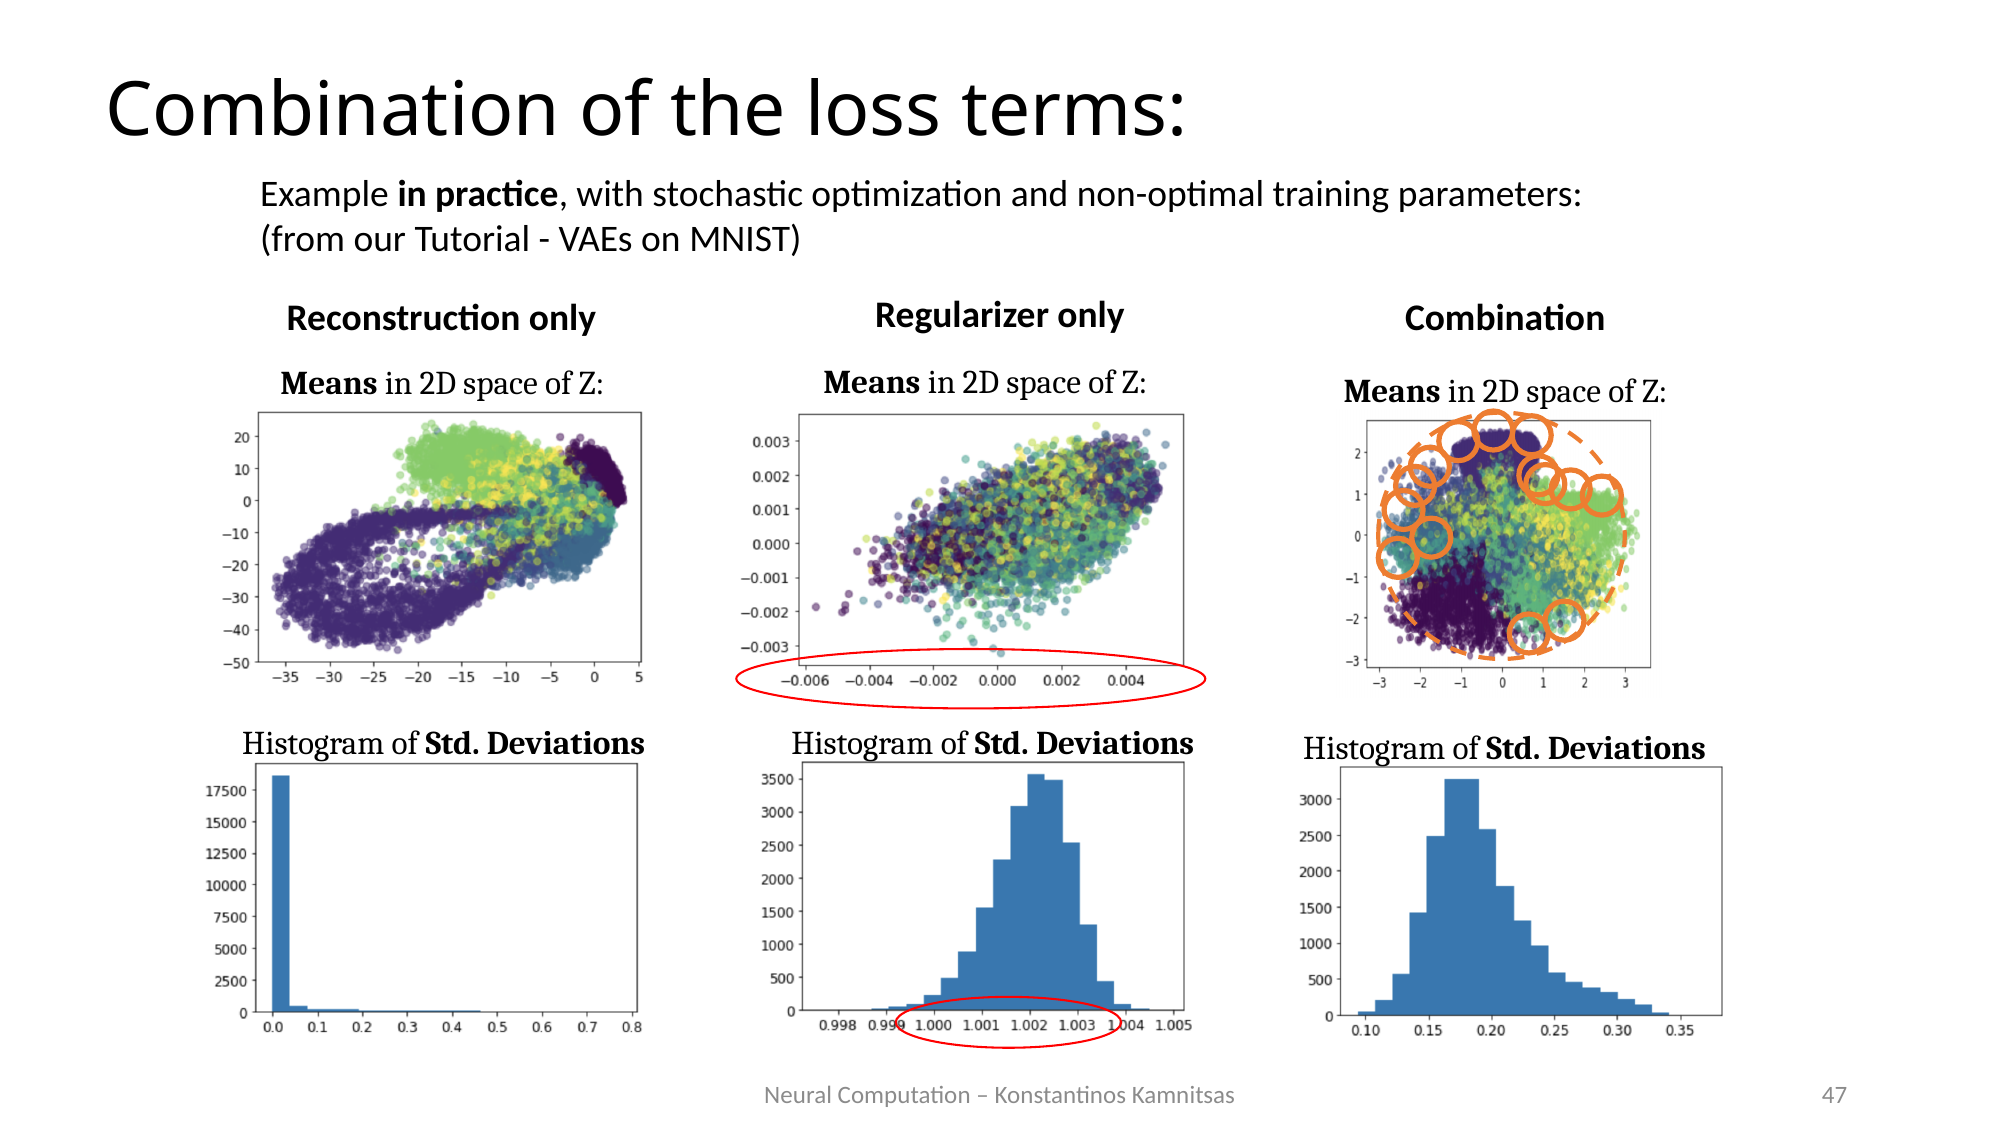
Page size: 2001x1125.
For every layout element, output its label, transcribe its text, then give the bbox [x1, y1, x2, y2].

title Combination of the loss terms: [90, 2, 1933, 220]
text_box Combination [1303, 285, 1707, 346]
text_box Means in 2D space of Z: [1281, 361, 1731, 417]
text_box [213, 353, 661, 691]
footer Neural Computation – Konstantinos Kamnitsas [662, 1064, 1338, 1124]
text_box Example in practice, with stochastic optimization and non-optimal training parameters: (from our Tutorial - VAEs on MNIST) [245, 161, 1667, 267]
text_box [1259, 718, 1843, 1047]
slide_number 47 [1412, 1064, 1863, 1124]
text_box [727, 353, 1222, 709]
text_box Reconstruction only [244, 285, 639, 346]
picture [1334, 409, 1662, 698]
text_box Regularizer only [803, 282, 1197, 343]
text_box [182, 713, 740, 1042]
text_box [1378, 410, 1622, 653]
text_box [740, 713, 1296, 1048]
